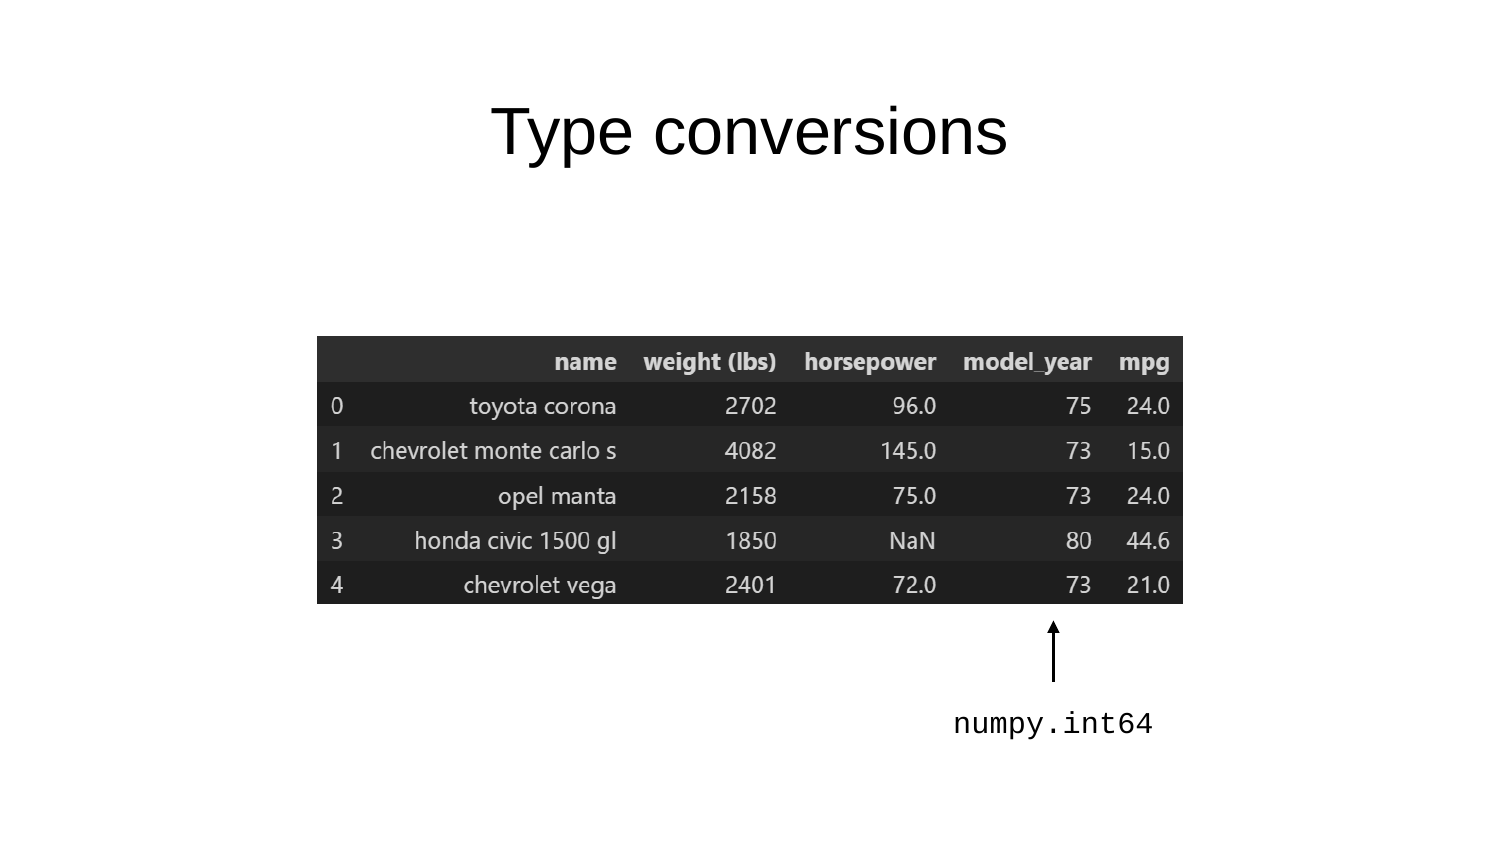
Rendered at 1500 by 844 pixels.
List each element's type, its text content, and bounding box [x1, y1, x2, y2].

picture [317, 336, 1183, 604]
text_box numpy.int64 [920, 687, 1186, 750]
title Type conversions [51, 72, 1449, 176]
